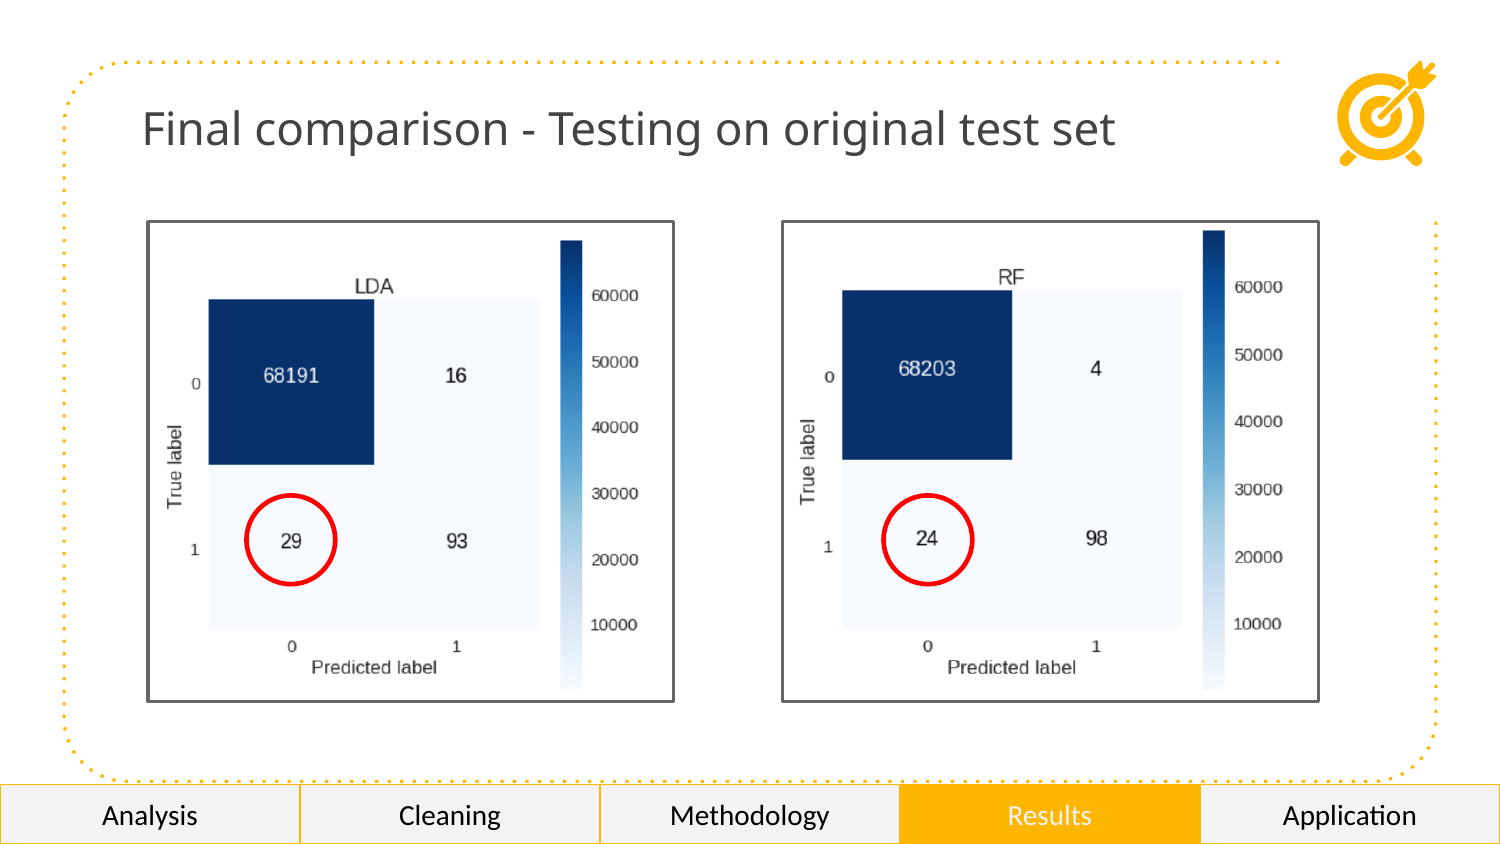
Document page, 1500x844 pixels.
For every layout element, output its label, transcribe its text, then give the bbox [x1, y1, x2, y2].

text_box Results [899, 784, 1199, 844]
text_box Application [1199, 784, 1500, 844]
text_box Analysis [0, 784, 299, 844]
title Final comparison - Testing on original test set [126, 85, 1253, 226]
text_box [1337, 60, 1437, 167]
picture [149, 222, 673, 700]
text_box Methodology [599, 784, 899, 844]
text_box Cleaning [299, 784, 599, 844]
picture [783, 222, 1317, 700]
